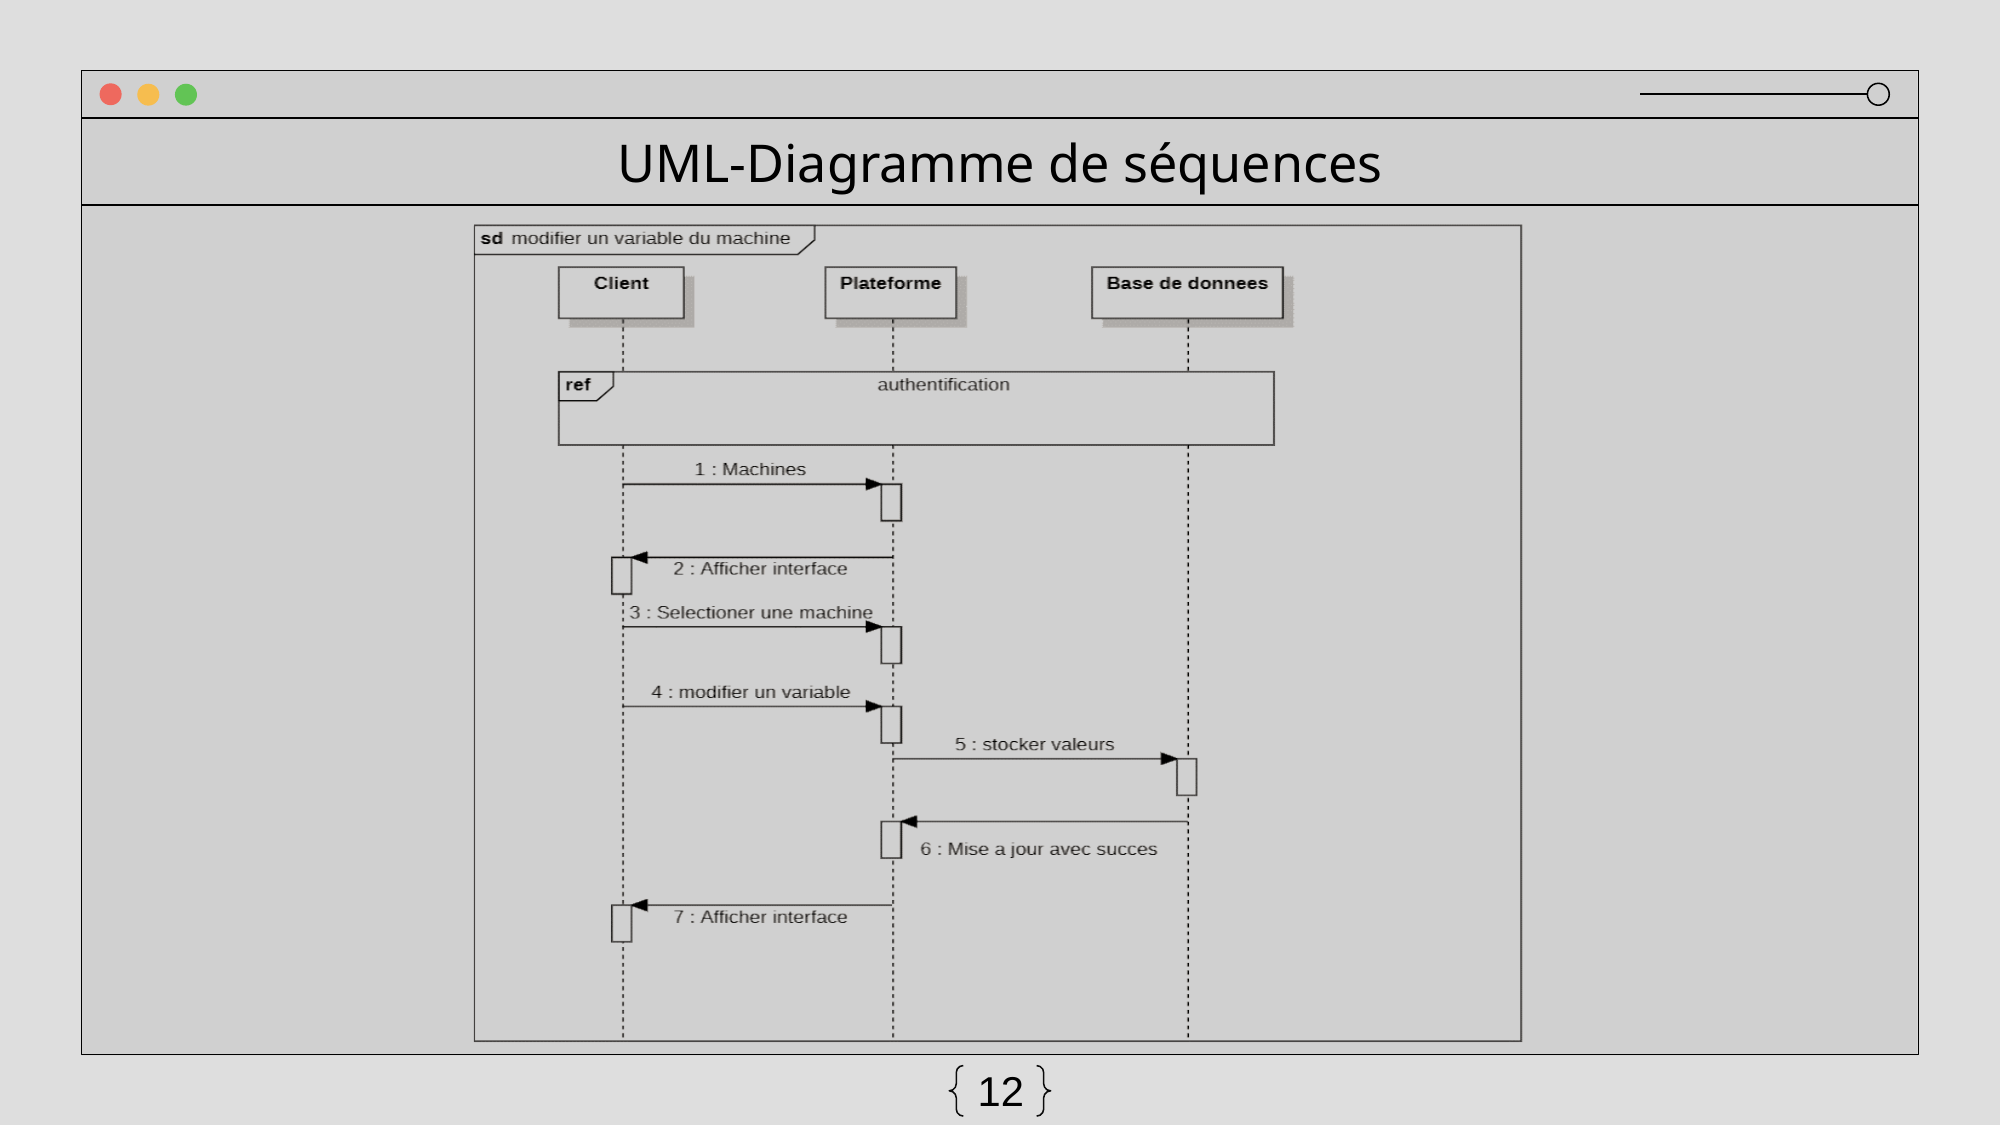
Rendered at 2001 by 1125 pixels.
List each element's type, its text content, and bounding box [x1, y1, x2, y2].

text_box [949, 1057, 1051, 1124]
picture [473, 224, 1527, 1044]
title UML-Diagramme de séquences [157, 118, 1843, 206]
